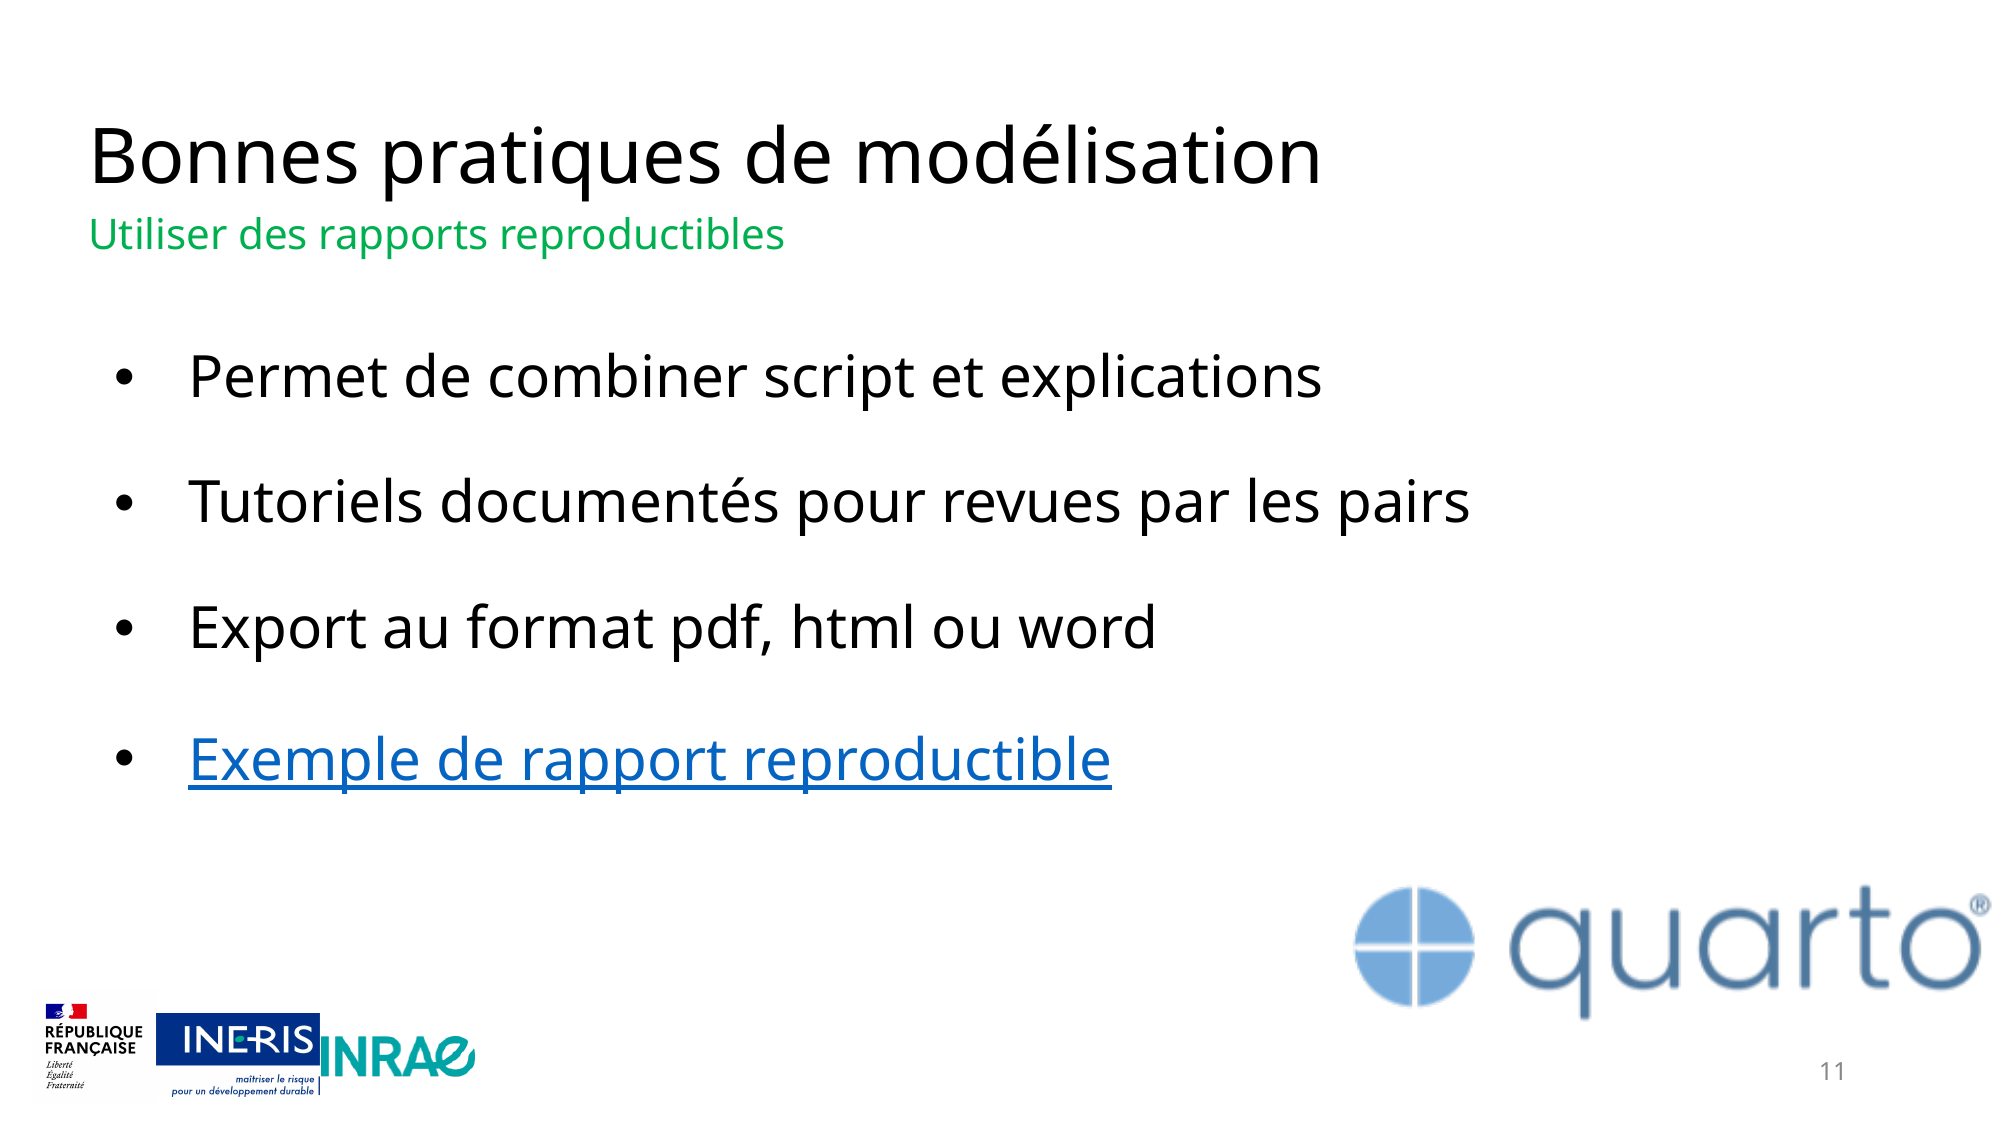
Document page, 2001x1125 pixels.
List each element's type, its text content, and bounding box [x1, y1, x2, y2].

picture [321, 1035, 475, 1077]
picture [31, 989, 320, 1103]
slide_number 11 [1412, 1042, 1863, 1103]
title Bonnes pratiques de modélisation Utiliser des rapports reproductibles [68, 97, 1932, 280]
list Permet de combiner script et explications Tutoriels documentés pour revues par les pairs Export au format pdf, html ou word Exemple de rapport reproductible [68, 326, 1932, 1003]
picture [1333, 866, 2000, 1028]
